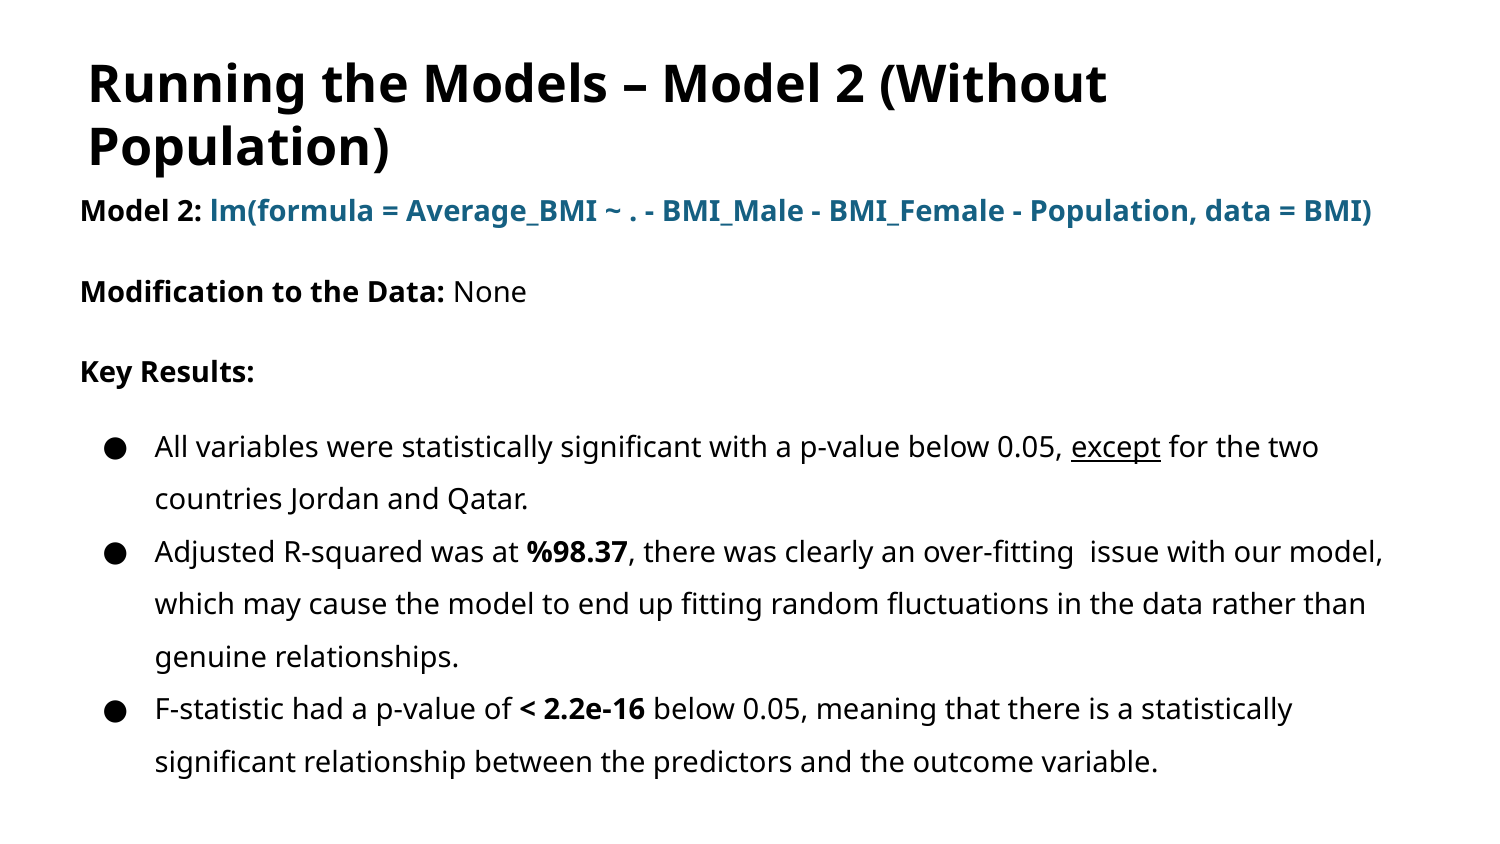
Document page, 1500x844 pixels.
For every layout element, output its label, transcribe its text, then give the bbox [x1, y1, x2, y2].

text_box Model 2: lm(formula = Average_BMI ~ . - BMI_Male - BMI_Female - Population, data = BMI) Modification to the Data: None Key Results: All variables were statistically significant with a p-value below 0.05, except for the two countries Jordan and Qatar. Adjusted R-squared was at %98.37, there was clearly an over-fitting issue with our model, which may cause the model to end up fitting random fluctuations in the data rather than genuine relationships. F-statistic had a p-value of < 2.2e-16 below 0.05, meaning that there is a statistically significant relationship between the predictors and the outcome variable. [64, 172, 1436, 793]
text_box Running the Models – Model 2 (Without Population) [72, 35, 1322, 191]
